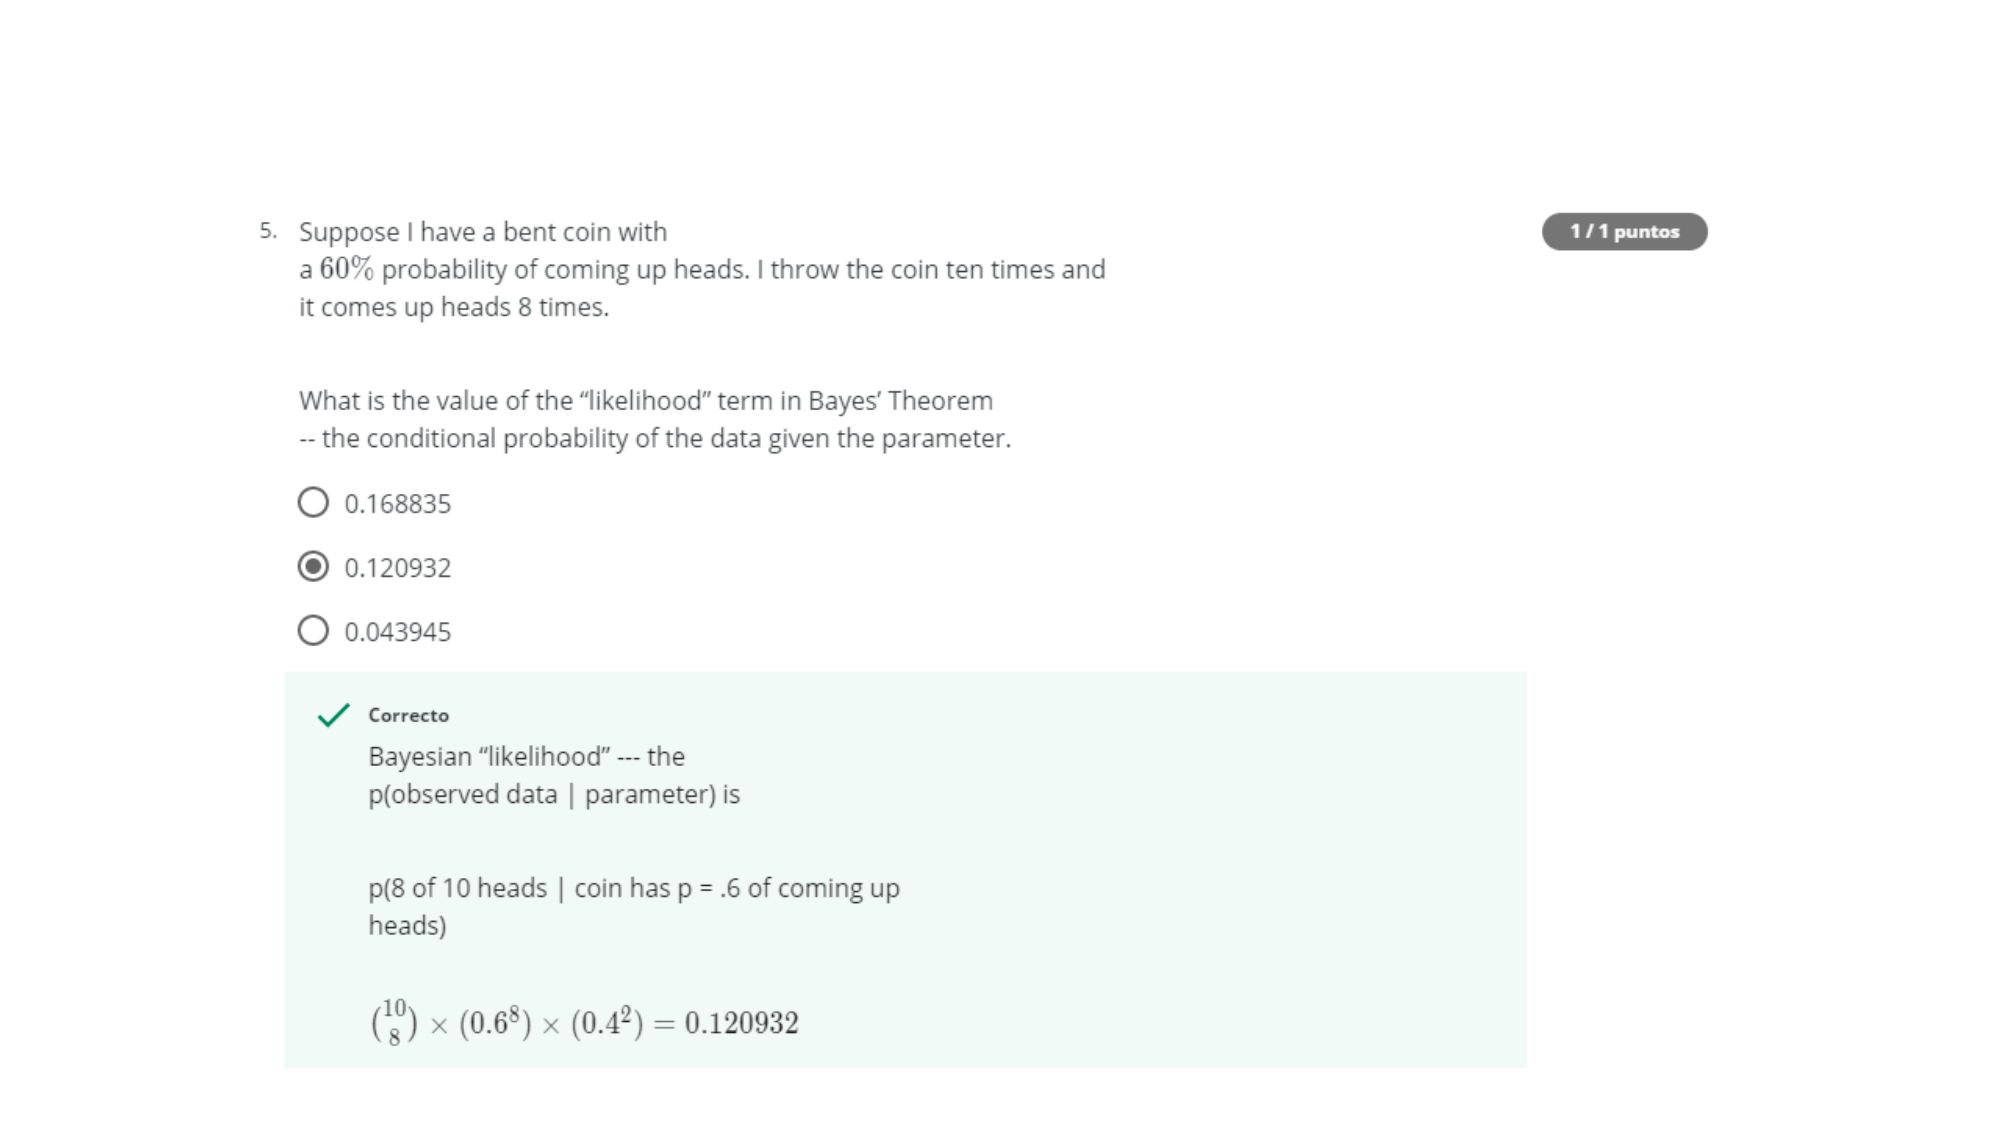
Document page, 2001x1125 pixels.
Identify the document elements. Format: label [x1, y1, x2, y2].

picture [212, 196, 1788, 1093]
